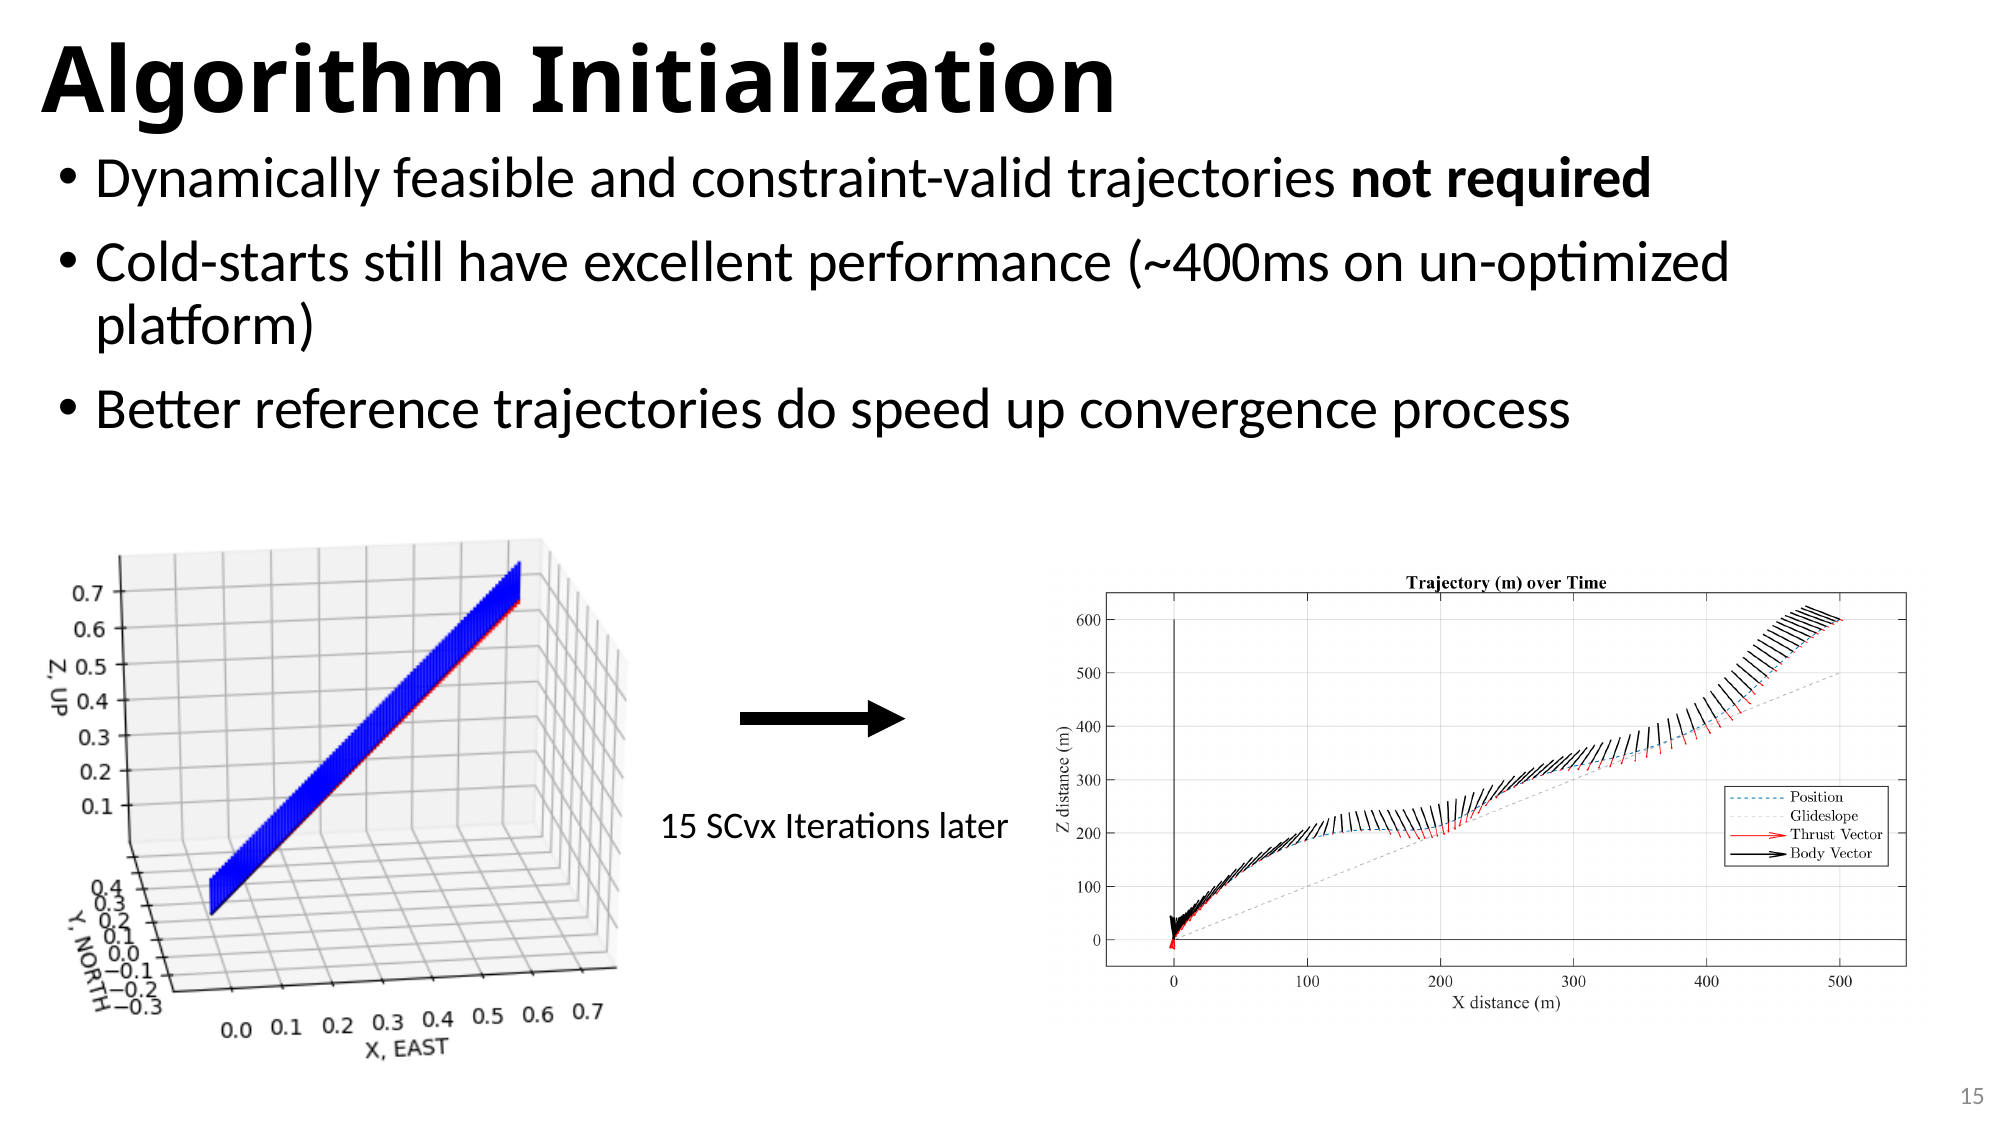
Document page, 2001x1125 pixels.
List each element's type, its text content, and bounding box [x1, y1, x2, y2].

list Dynamically feasible and constraint-valid trajectories not required Cold-starts still have excellent performance (~400ms on un-optimized platform) Better reference trajectories do speed up convergence process [42, 139, 1768, 793]
picture [0, 484, 683, 1082]
picture [1038, 562, 1939, 1025]
title Algorithm Initialization [26, 24, 1785, 140]
text_box 15 SCvx Iterations later [683, 793, 1038, 854]
slide_number 15 [1550, 1065, 2000, 1125]
